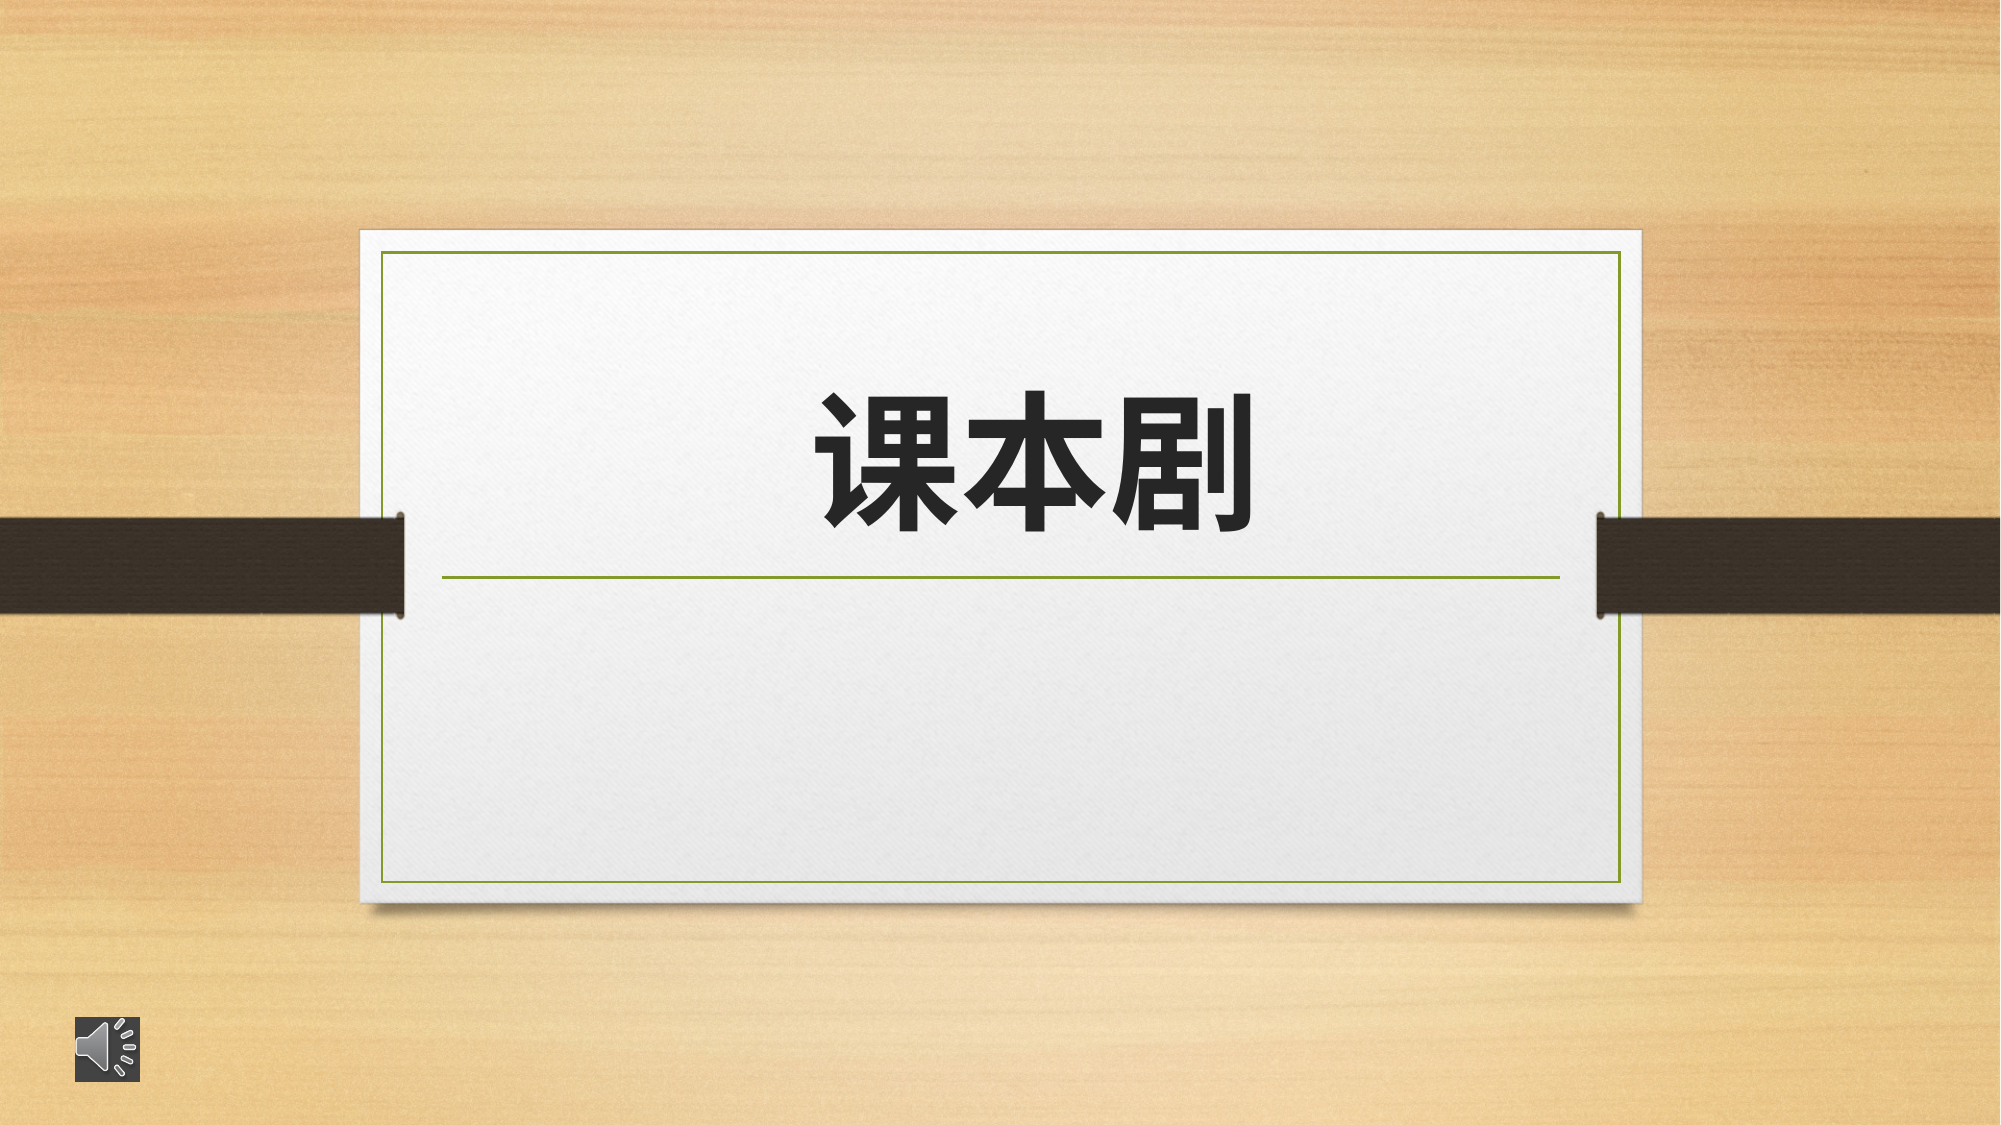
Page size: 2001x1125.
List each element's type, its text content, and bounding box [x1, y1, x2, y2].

picture [0, 0, 2001, 1125]
title 课本剧 [441, 306, 1560, 556]
